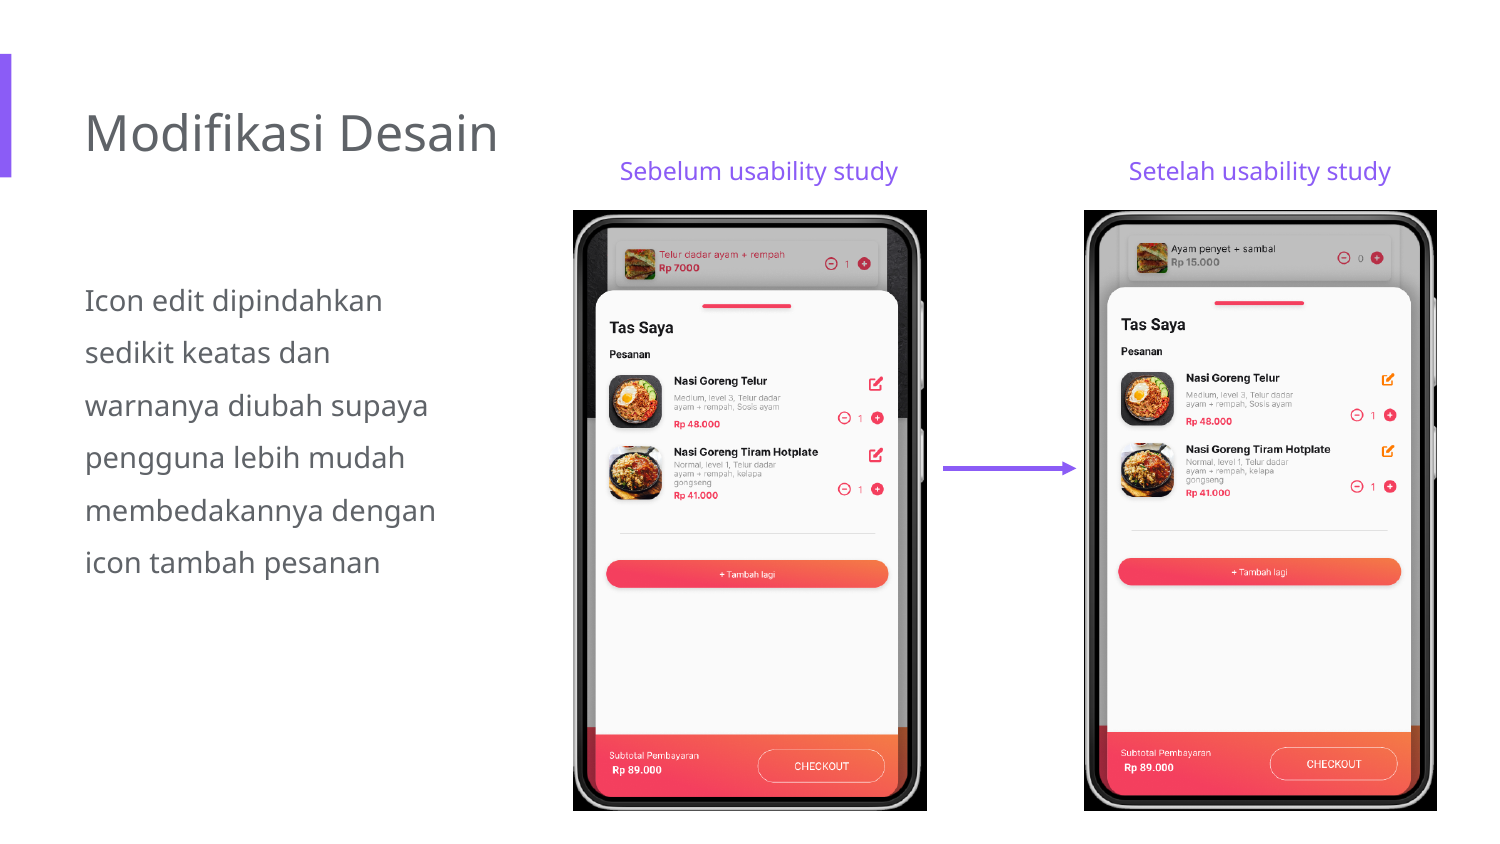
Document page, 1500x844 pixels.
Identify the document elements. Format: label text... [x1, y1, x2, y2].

text_box Setelah usability study [1067, 139, 1454, 235]
picture [1083, 209, 1437, 811]
text_box Modifikasi Desain [84, 85, 1234, 176]
picture [573, 209, 927, 811]
text_box Icon edit dipindahkan sedikit keatas dan warnanya diubah supaya pengguna lebih mudah membedakannya dengan icon tambah pesanan [84, 249, 483, 595]
text_box Sebelum usability study [566, 139, 953, 235]
